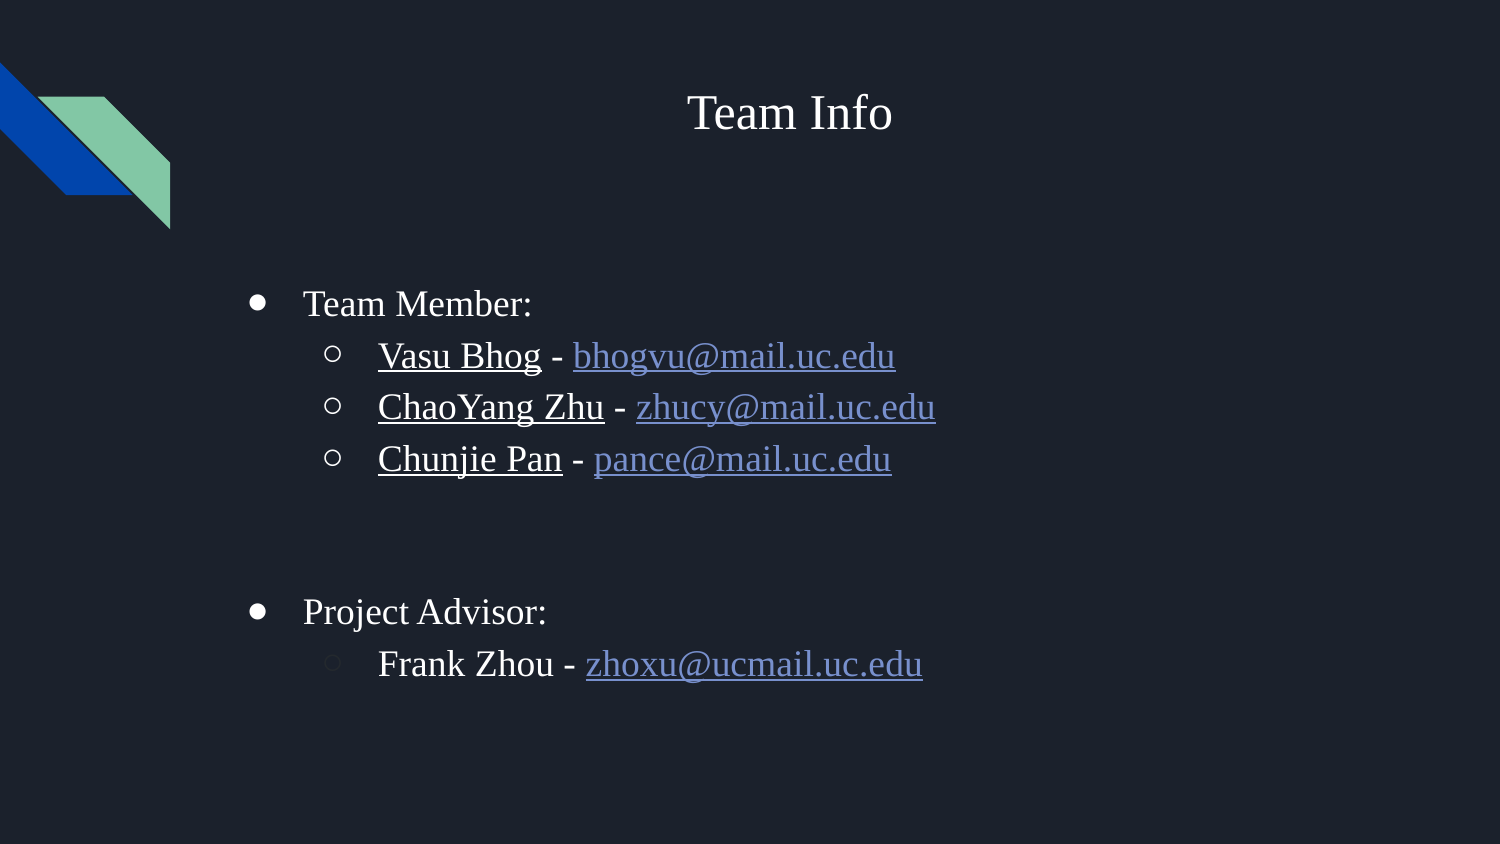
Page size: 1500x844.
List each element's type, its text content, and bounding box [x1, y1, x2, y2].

list Team Member: Vasu Bhog - bhogvu@mail.uc.edu ChaoYang Zhu - zhucy@mail.uc.edu Chunjie Pan - pance@mail.uc.edu Project Advisor: Frank Zhou - zhoxu@ucmail.uc.edu [212, 257, 1368, 735]
title Team Info [212, 64, 1368, 215]
